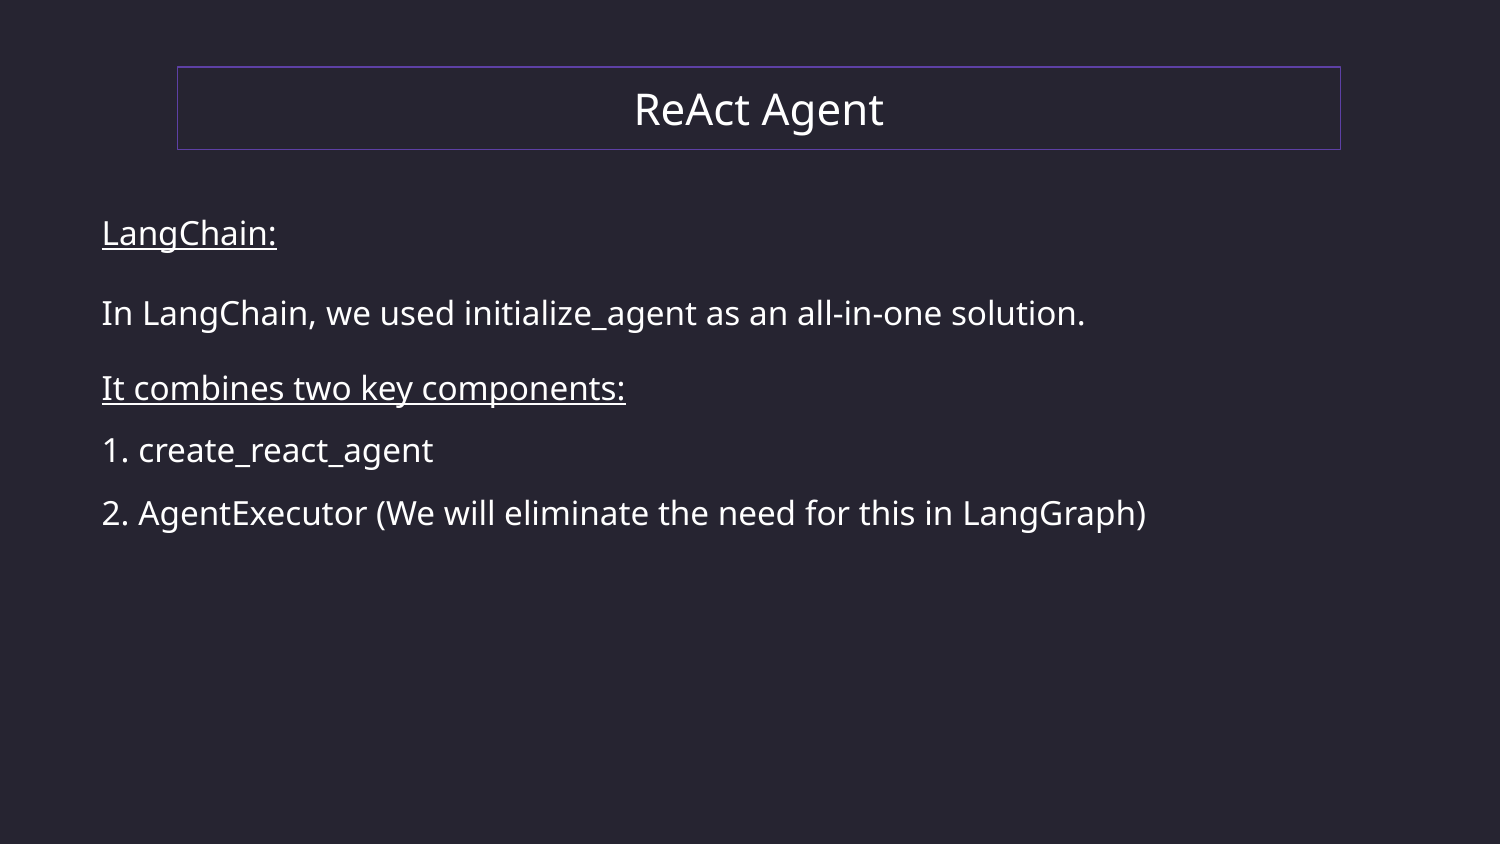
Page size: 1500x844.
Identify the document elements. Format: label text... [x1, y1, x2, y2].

text_box ReAct Agent [177, 66, 1341, 150]
text_box LangChain: [86, 196, 1436, 267]
text_box 2. AgentExecutor (We will eliminate the need for this in LangGraph) [86, 471, 1436, 547]
text_box It combines two key components: [86, 346, 1436, 408]
text_box In LangChain, we used initialize_agent as an all-in-one solution. [86, 271, 1436, 346]
text_box 1. create_react_agent [86, 408, 1436, 471]
